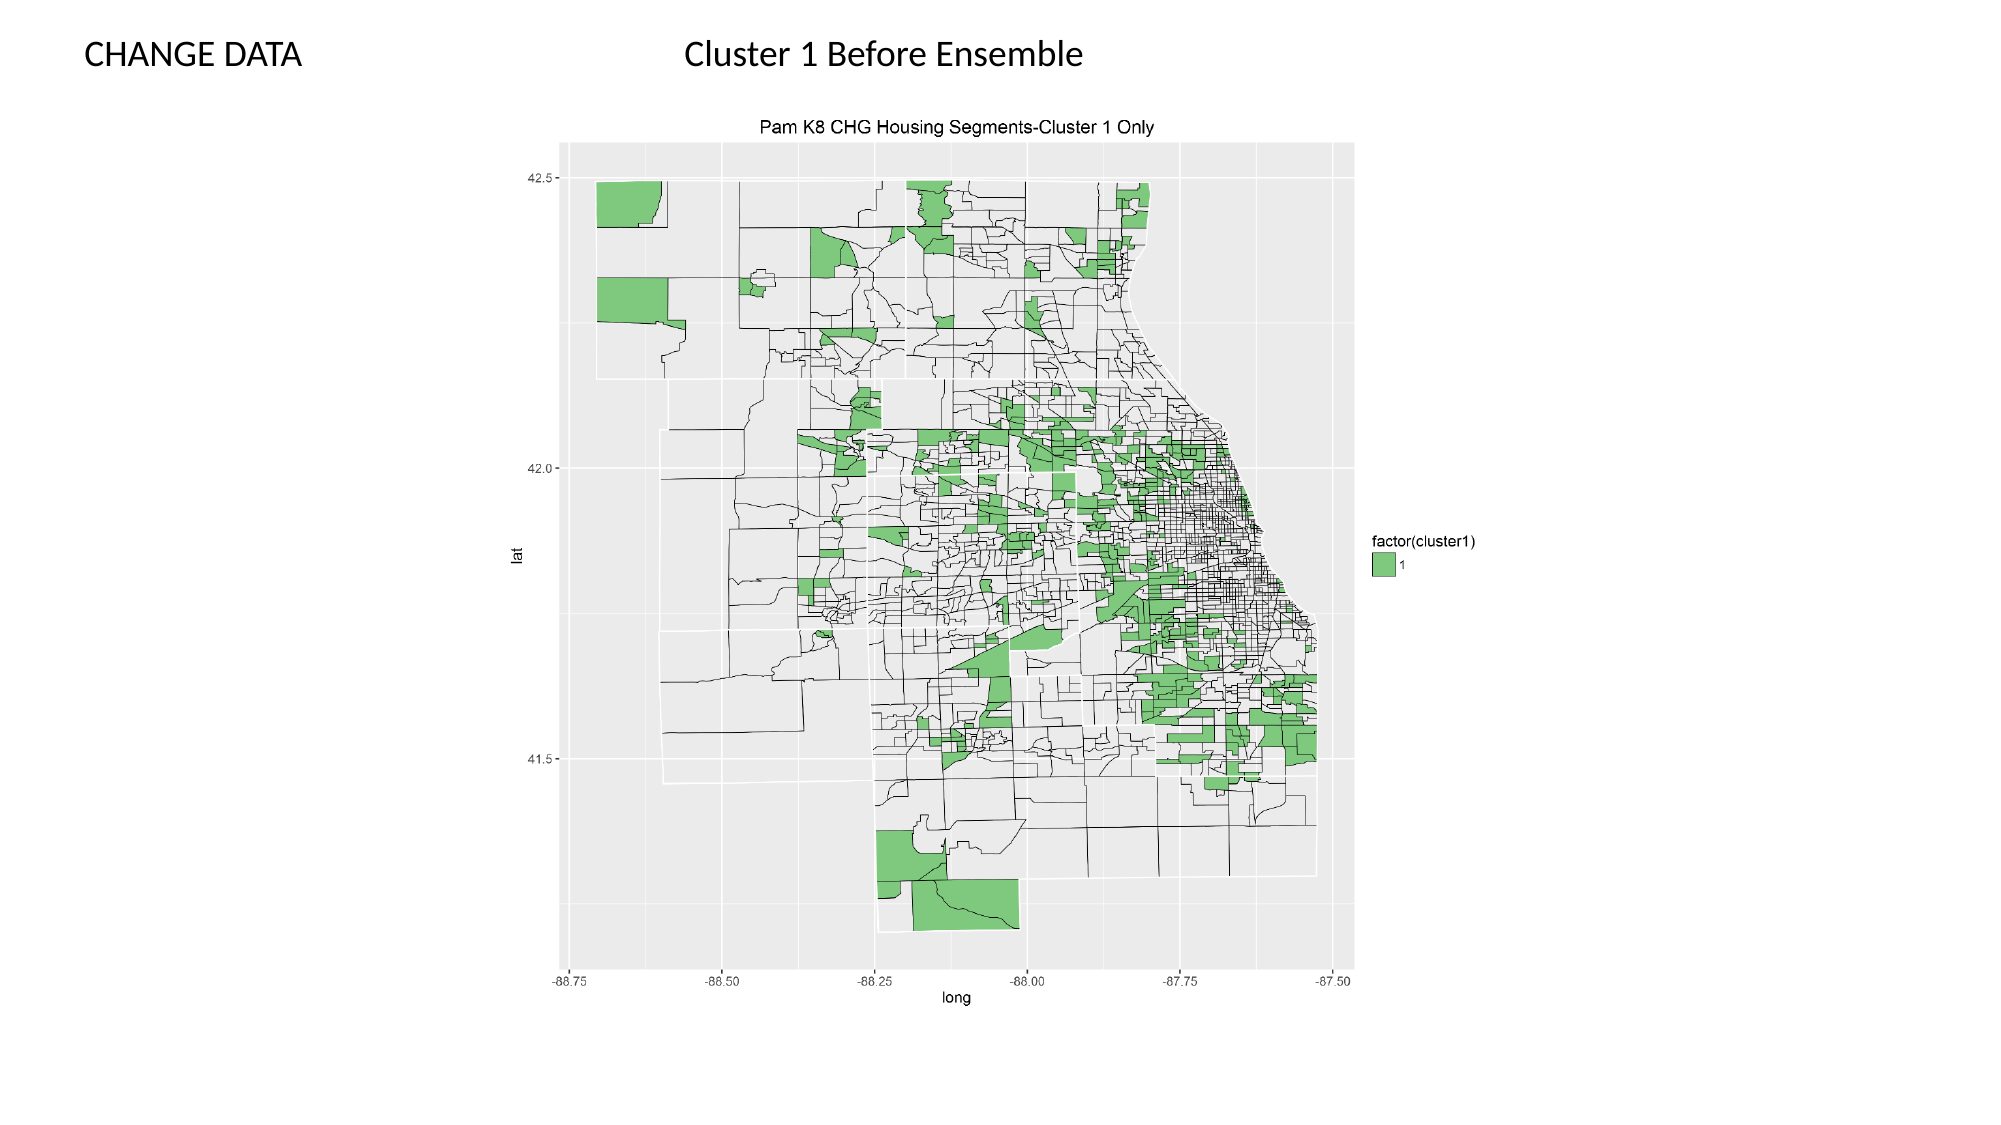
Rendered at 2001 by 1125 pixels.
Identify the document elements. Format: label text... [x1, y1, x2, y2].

picture [499, 112, 1500, 1013]
text_box CHANGE DATA Cluster 1 Before Ensemble [69, 21, 1811, 82]
